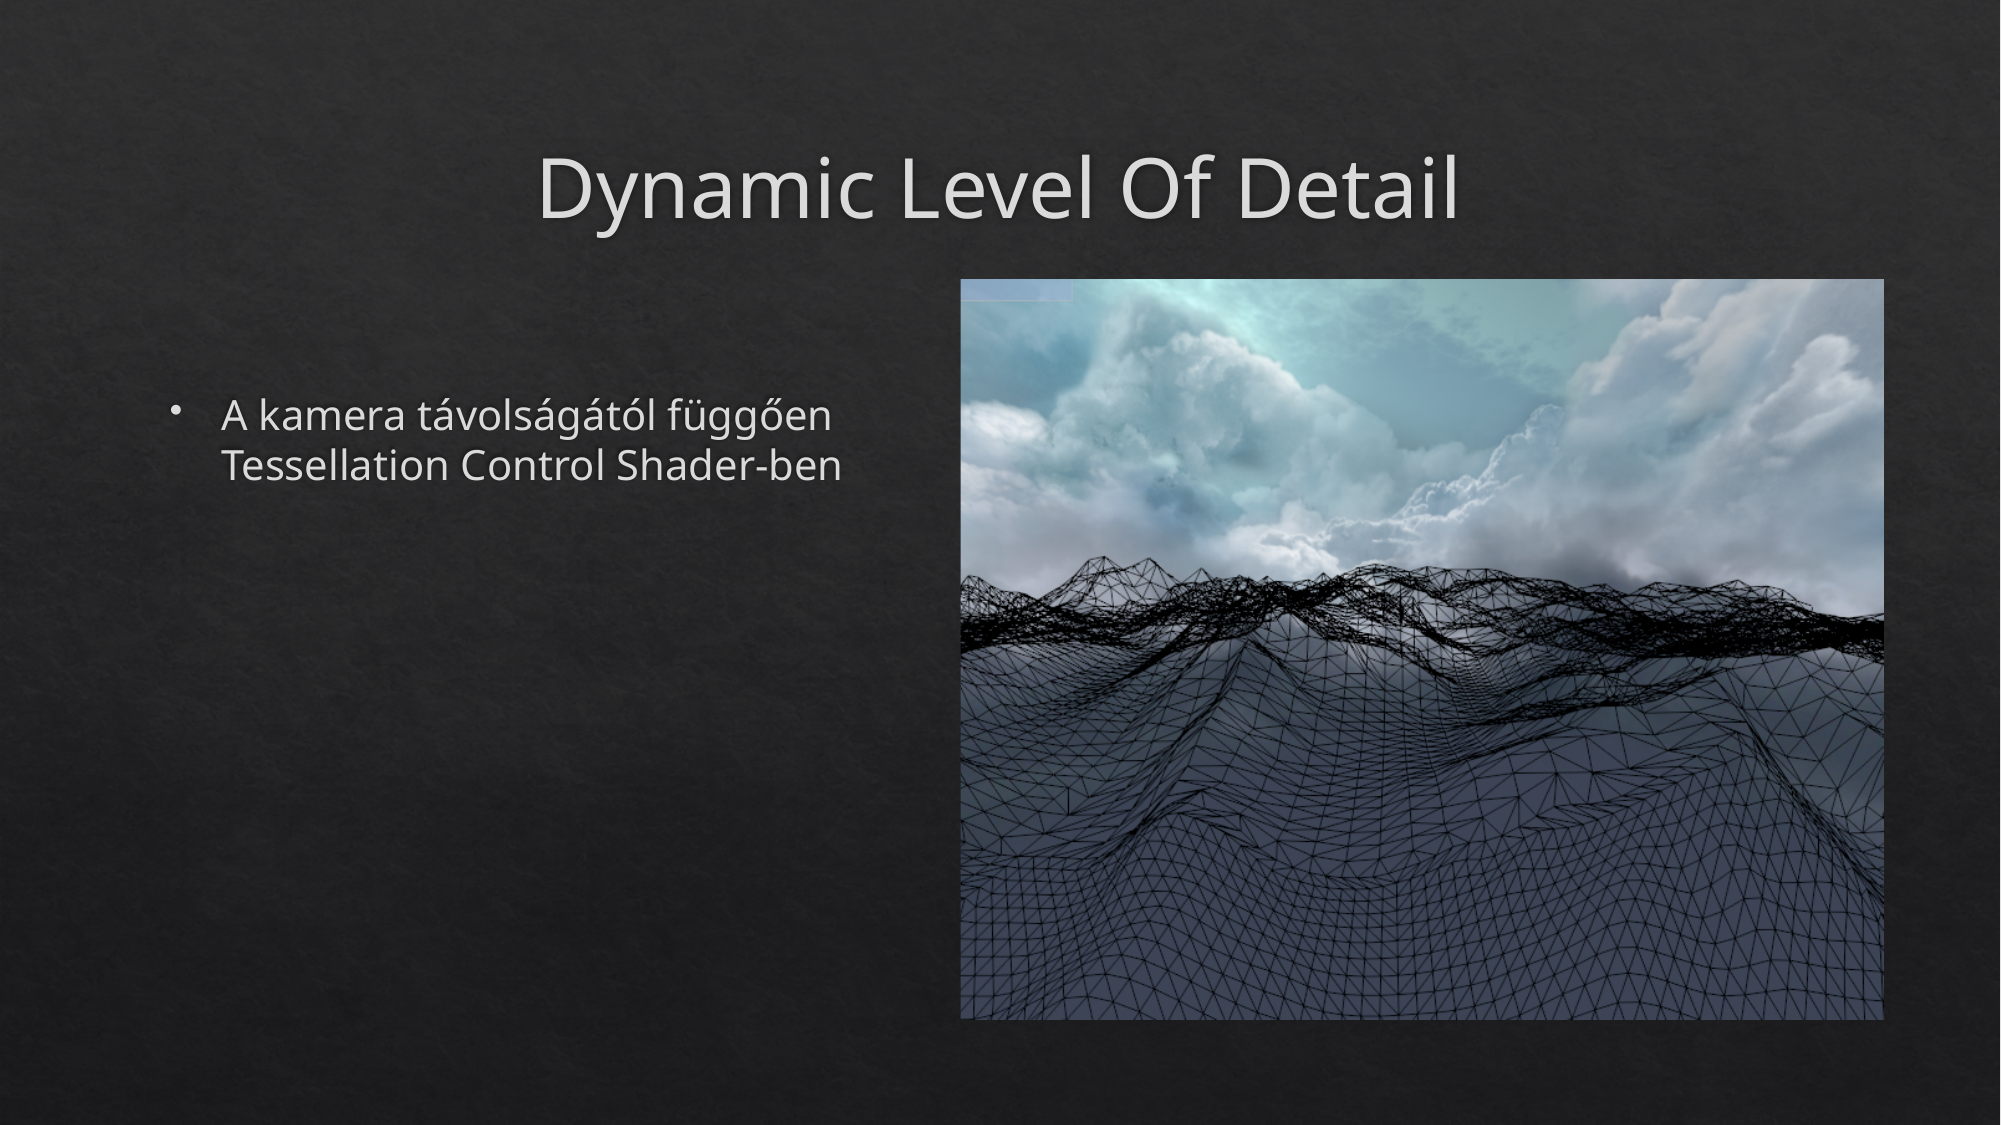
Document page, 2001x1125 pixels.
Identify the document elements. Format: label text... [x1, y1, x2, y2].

picture [960, 279, 1885, 1020]
title Dynamic Level Of Detail [149, 105, 1849, 265]
list A kamera távolságától függően Tessellation Control Shader-ben [149, 381, 895, 974]
